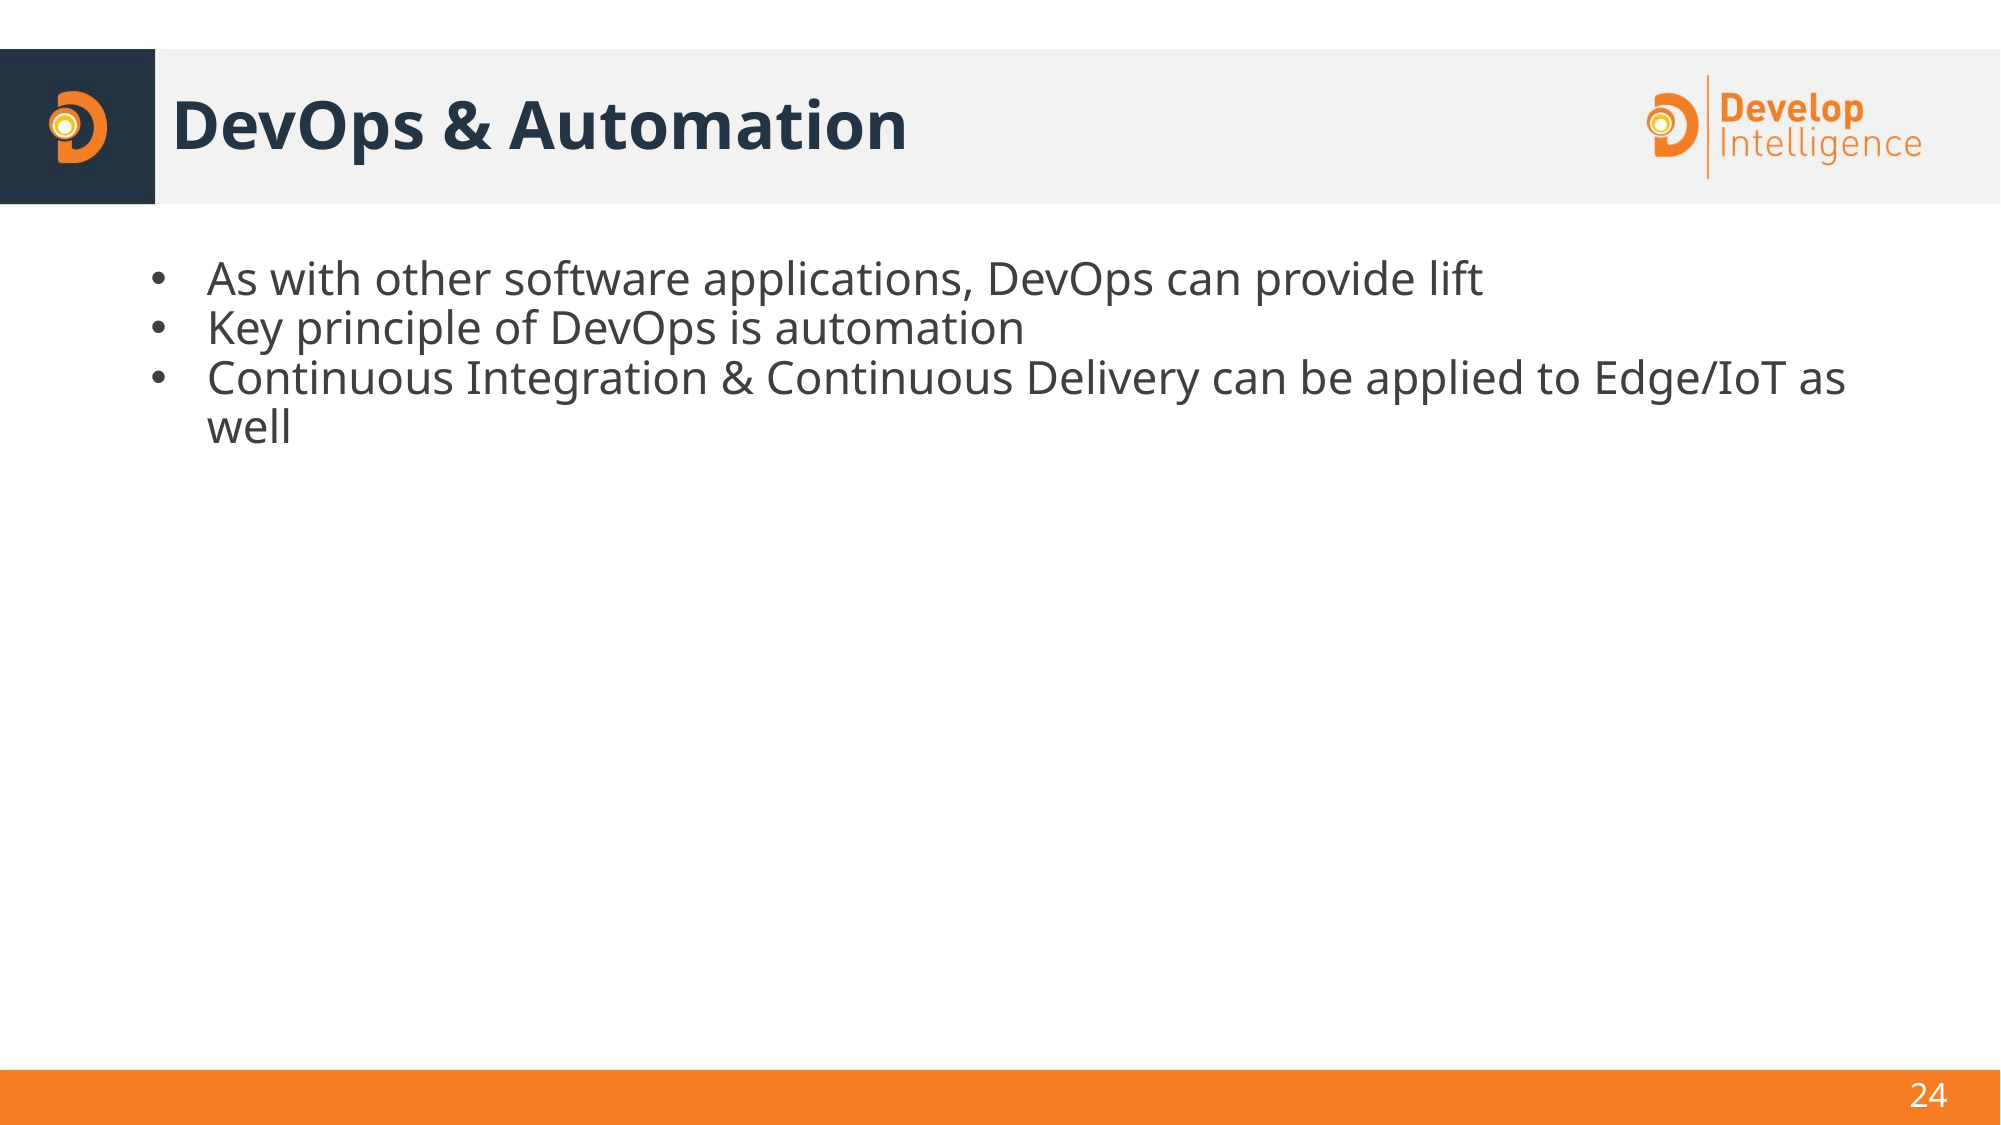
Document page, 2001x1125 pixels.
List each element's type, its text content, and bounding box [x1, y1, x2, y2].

title DevOps & Automation [156, 53, 1999, 203]
picture [0, 0, 2001, 1125]
slide_number 24 [1860, 1072, 1998, 1122]
list As with other software applications, DevOps can provide lift Key principle of DevOps is automation Continuous Integration & Continuous Delivery can be applied to Edge/IoT as well [135, 248, 1941, 1016]
